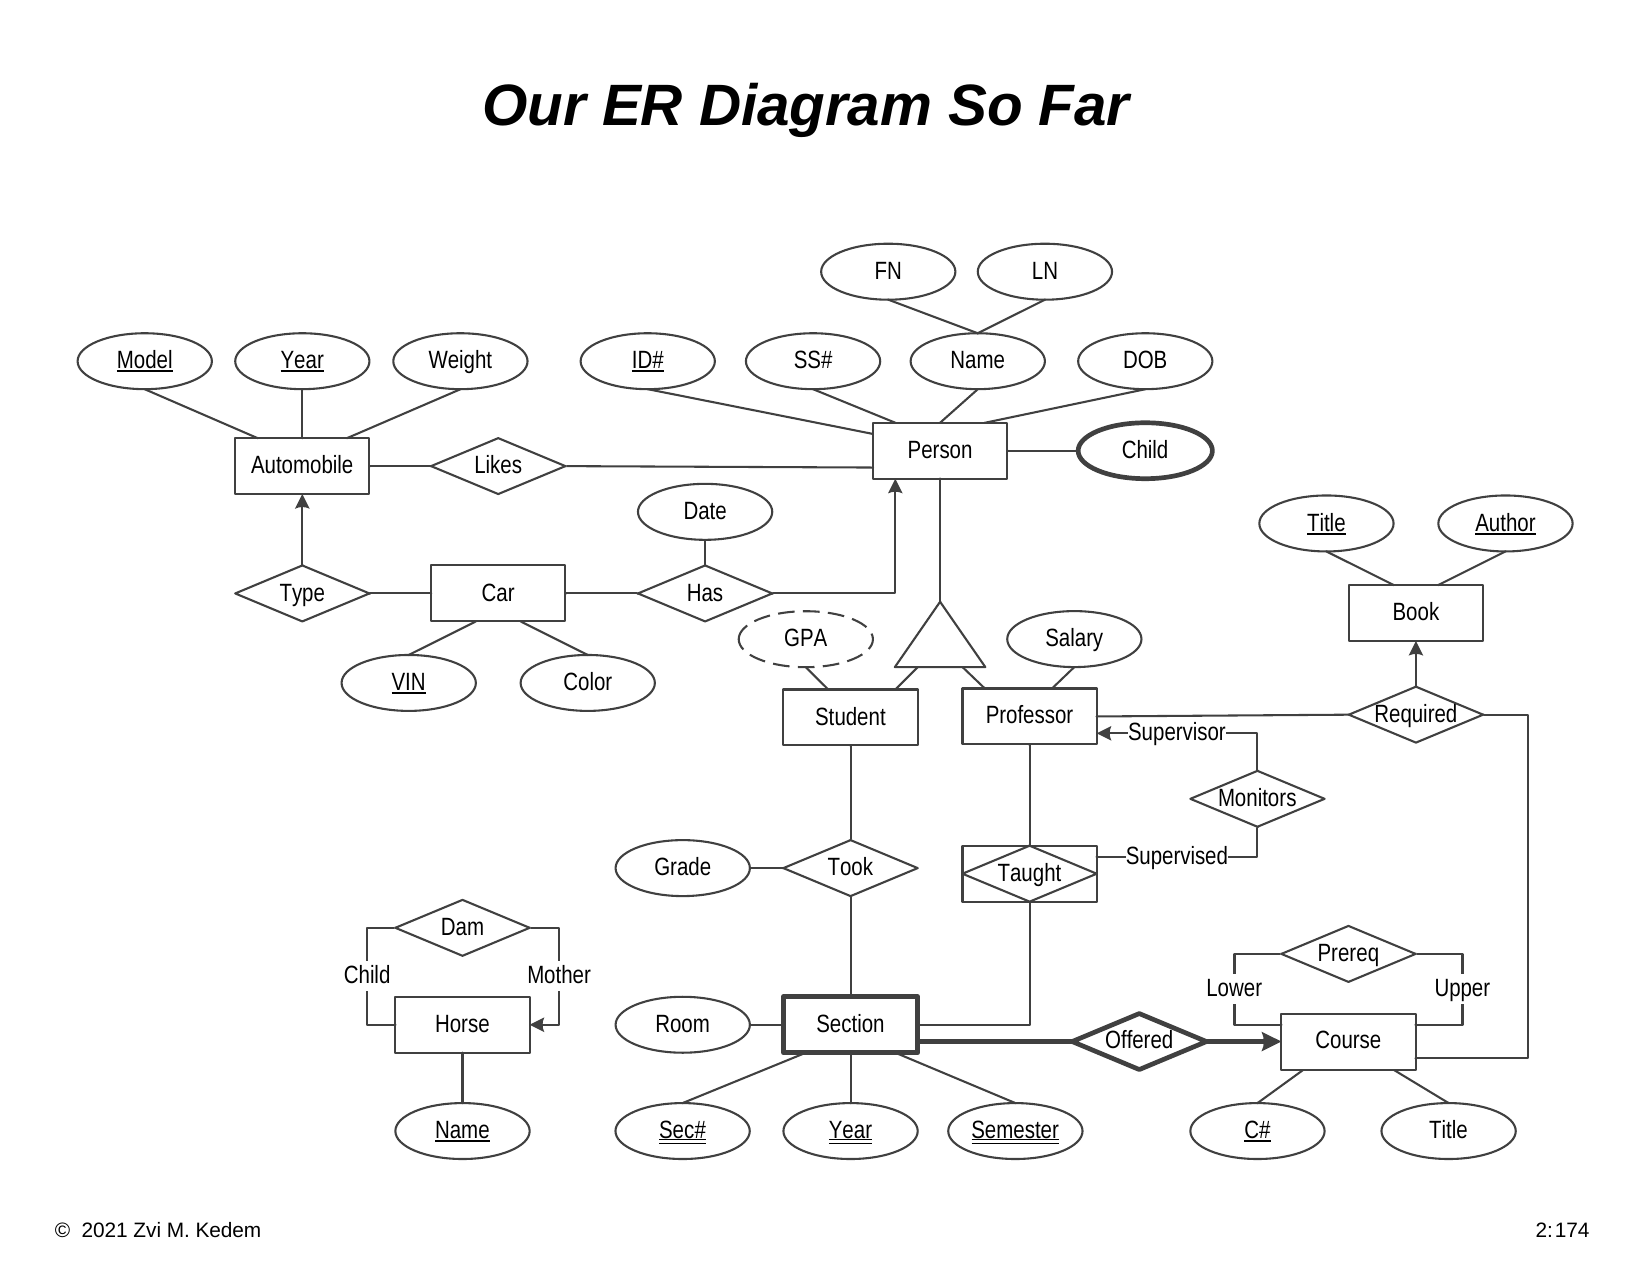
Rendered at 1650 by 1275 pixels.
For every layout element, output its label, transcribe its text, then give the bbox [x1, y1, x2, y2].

title Our ER Diagram So Far [111, 36, 1501, 176]
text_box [73, 240, 1577, 1163]
